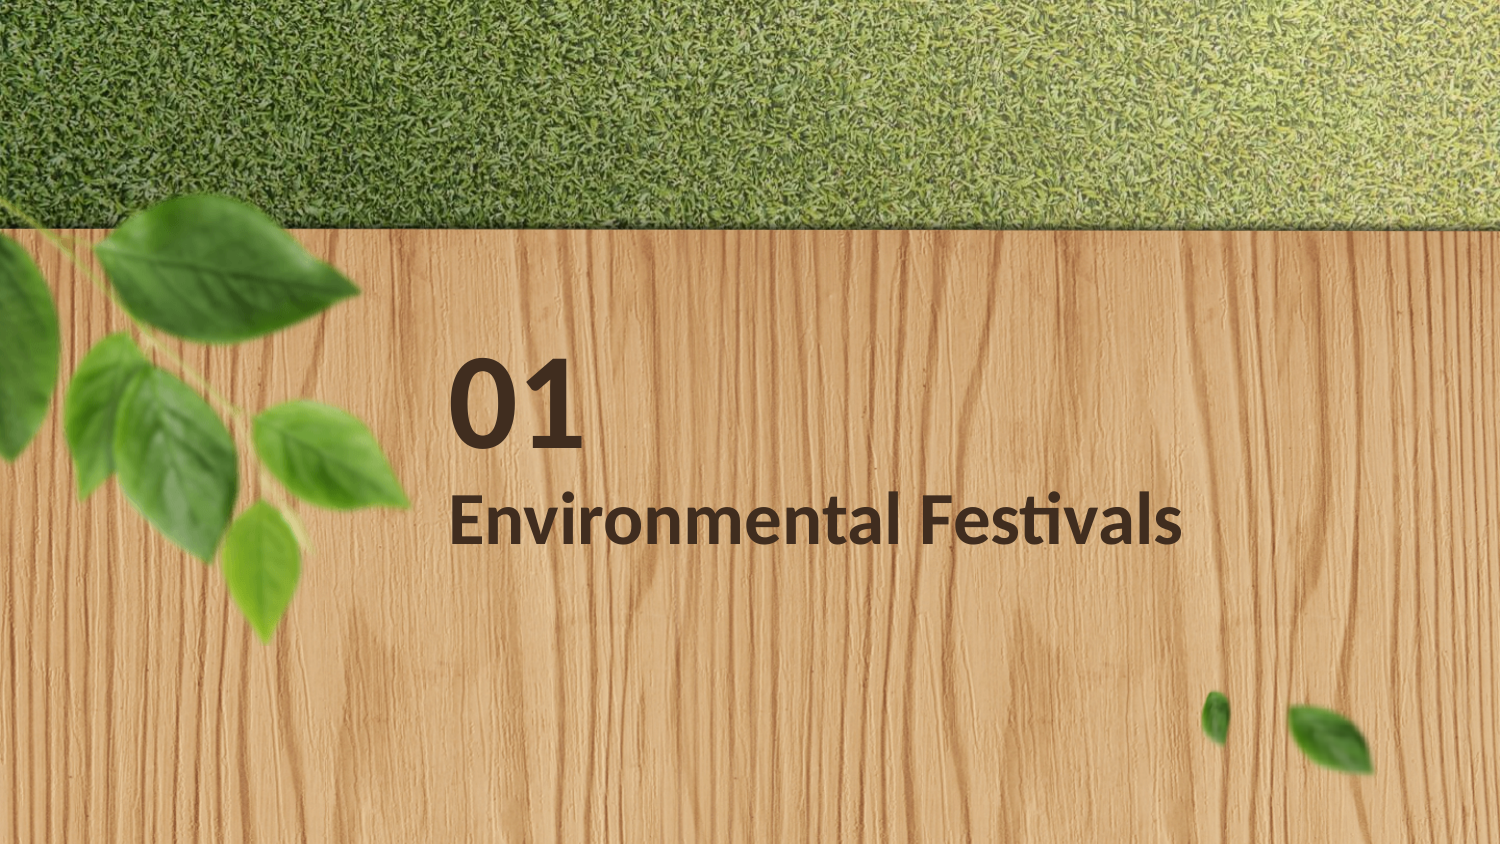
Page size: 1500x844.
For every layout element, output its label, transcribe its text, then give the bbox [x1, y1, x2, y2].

picture [0, 0, 1500, 844]
list 01 [448, 310, 1037, 469]
list Environmental Festivals [448, 469, 1459, 561]
